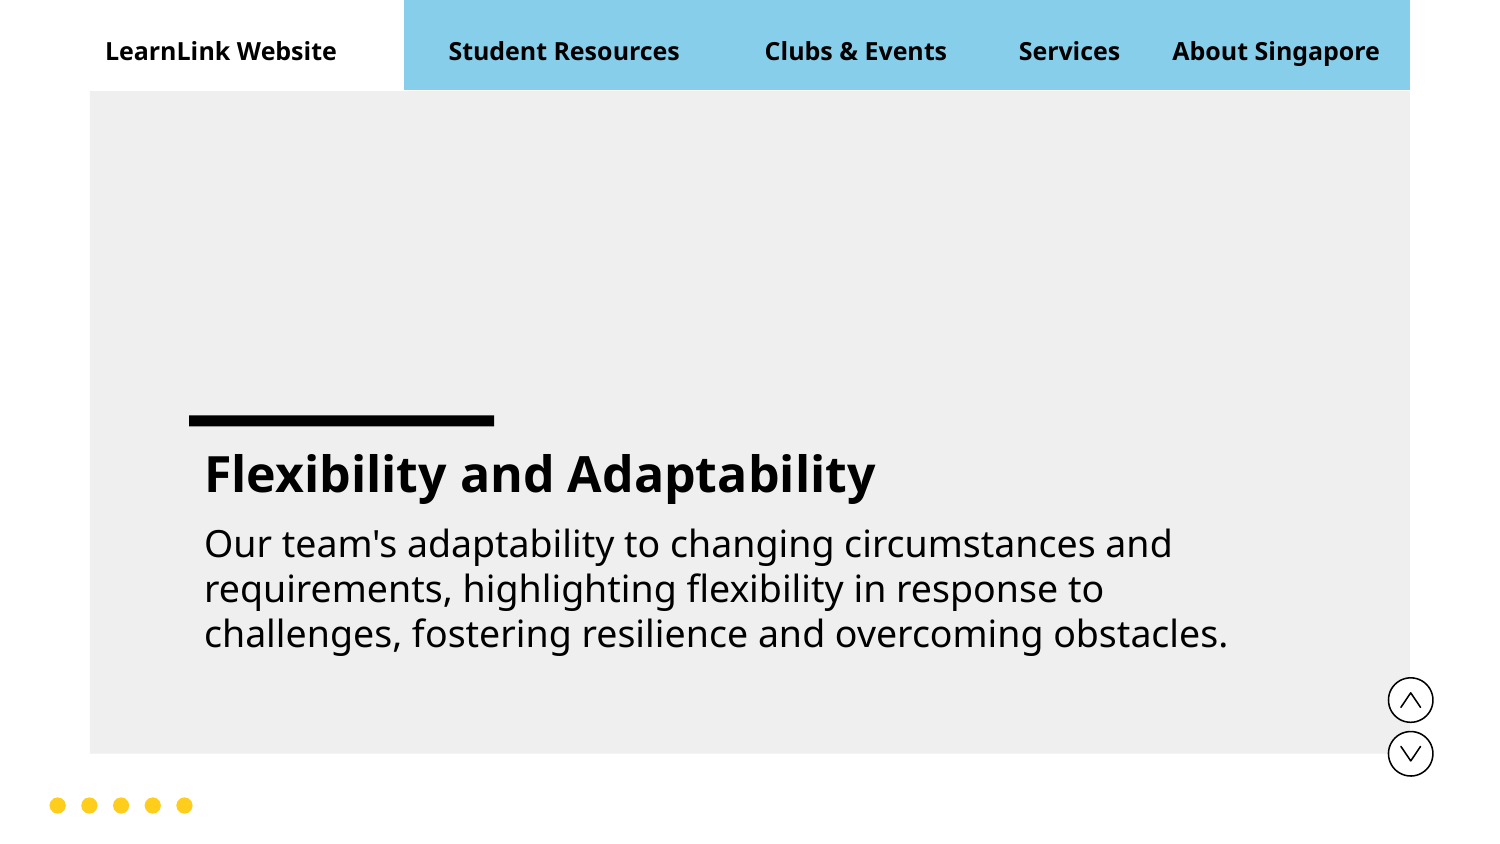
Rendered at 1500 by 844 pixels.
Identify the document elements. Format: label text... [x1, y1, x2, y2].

text_box [189, 415, 495, 427]
subtitle Our team's adaptability to changing circumstances and requirements, highlighting flexibility in response to challenges, fostering resilience and overcoming obstacles. [189, 504, 1311, 736]
subtitle Clubs & Events [734, 34, 978, 67]
text_box [404, 0, 1410, 90]
text_box [1388, 677, 1433, 723]
text_box [1388, 731, 1433, 777]
title Flexibility and Adaptability [189, 449, 1260, 504]
subtitle Services [996, 34, 1143, 67]
subtitle LearnLink Website [90, 34, 387, 67]
subtitle About Singapore [1143, 34, 1410, 67]
subtitle Student Resources [404, 34, 725, 67]
